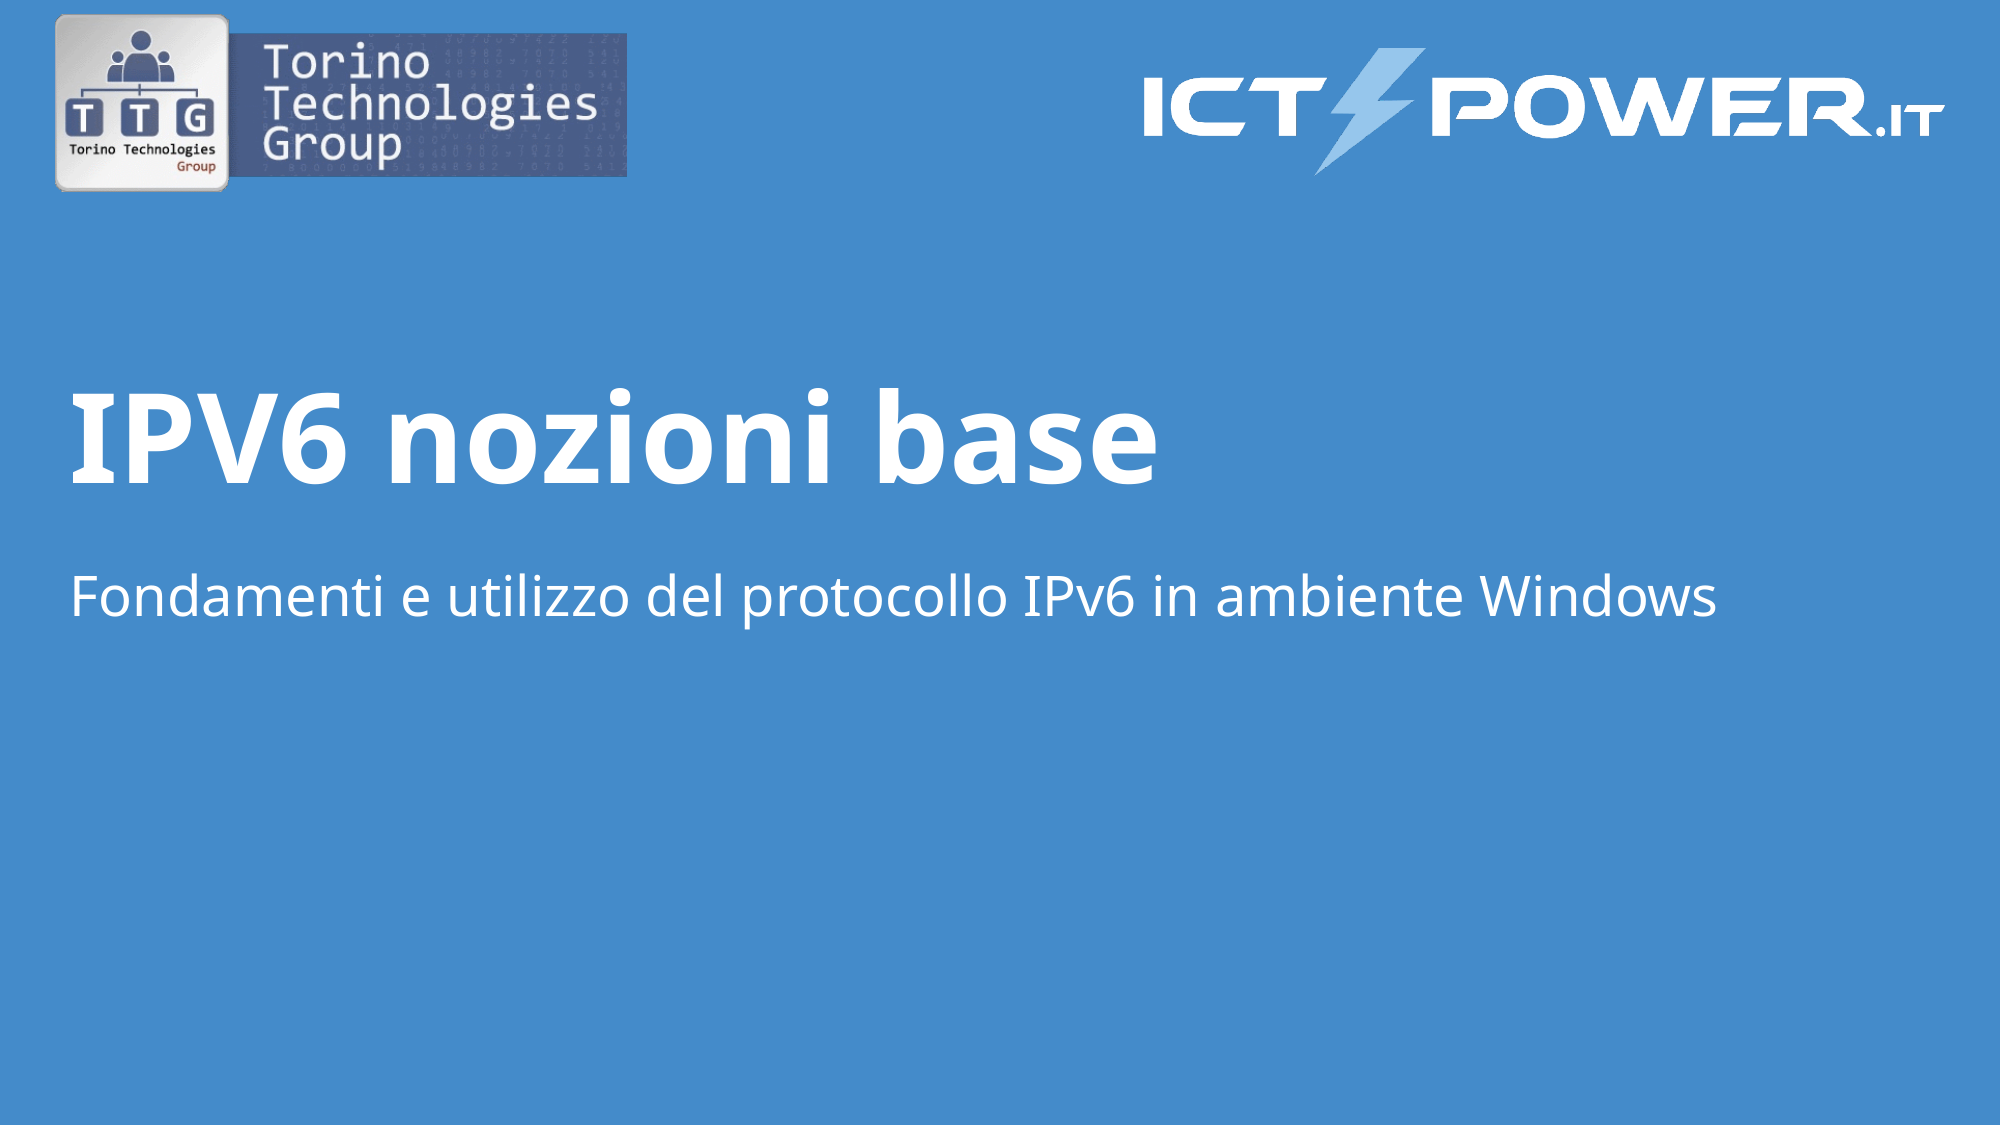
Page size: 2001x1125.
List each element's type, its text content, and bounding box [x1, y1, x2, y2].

list Fondamenti e utilizzo del protocollo IPv6 in ambiente Windows [55, 561, 1945, 680]
title IPV6 nozioni base [55, 324, 1945, 561]
picture [1144, 48, 1945, 176]
picture [55, 14, 627, 192]
